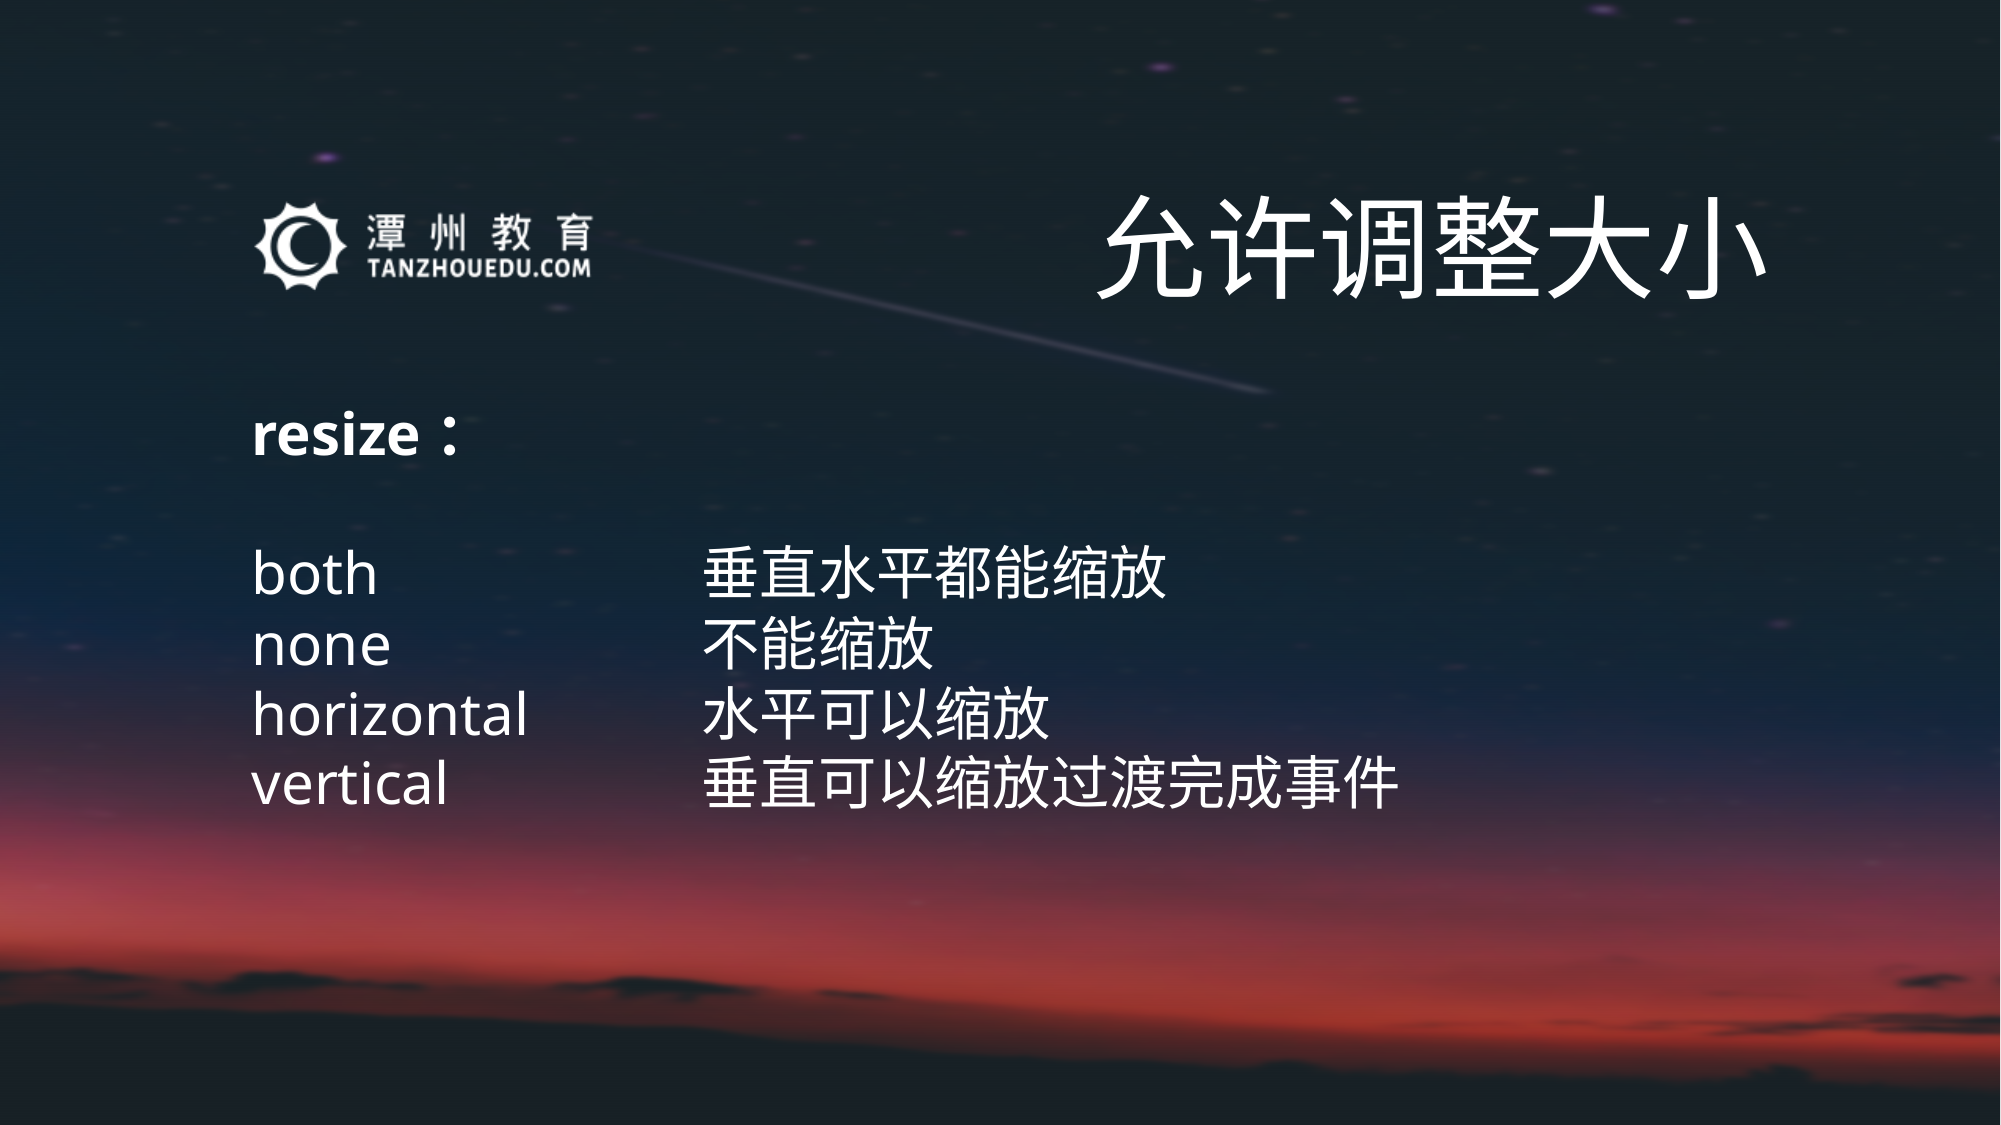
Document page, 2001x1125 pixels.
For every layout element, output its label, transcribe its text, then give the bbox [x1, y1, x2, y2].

picture [0, 0, 2001, 1125]
text_box resize： both 垂直水平都能缩放 none 不能缩放 horizontal 水平可以缩放 vertical 垂直可以缩放过渡完成事件 [236, 389, 1674, 824]
text_box 允许调整大小 [1078, 170, 1784, 321]
